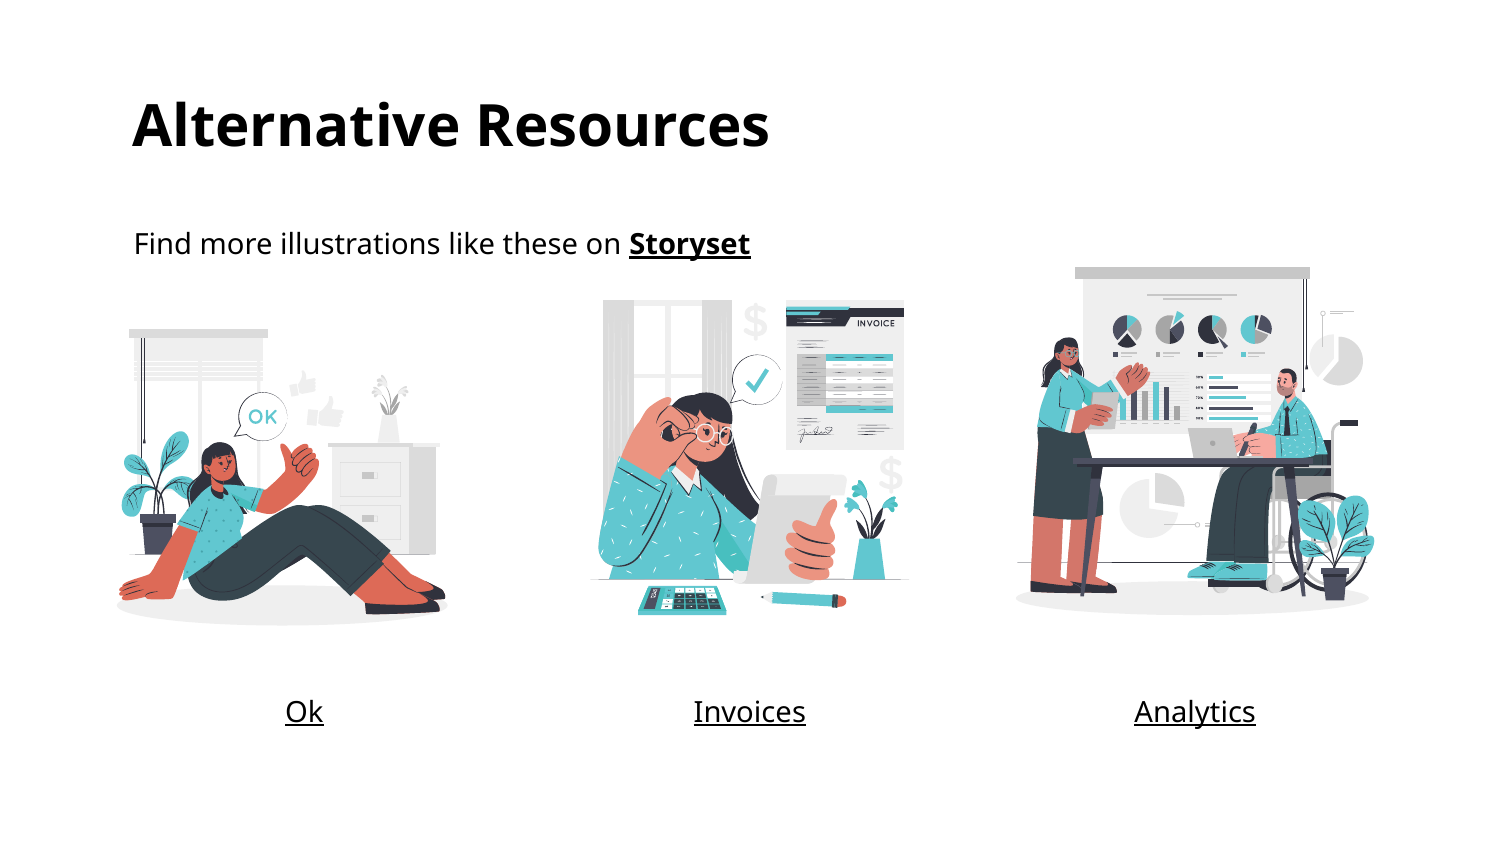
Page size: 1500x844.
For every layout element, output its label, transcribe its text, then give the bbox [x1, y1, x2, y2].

subtitle Ok [115, 671, 494, 730]
subtitle Invoices [560, 671, 939, 730]
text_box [116, 328, 448, 626]
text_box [1015, 266, 1375, 616]
subtitle Analytics [1006, 671, 1385, 730]
subtitle Find more illustrations like these on Storyset [118, 210, 1385, 254]
title Alternative Resources [116, 73, 1383, 168]
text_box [590, 299, 910, 616]
